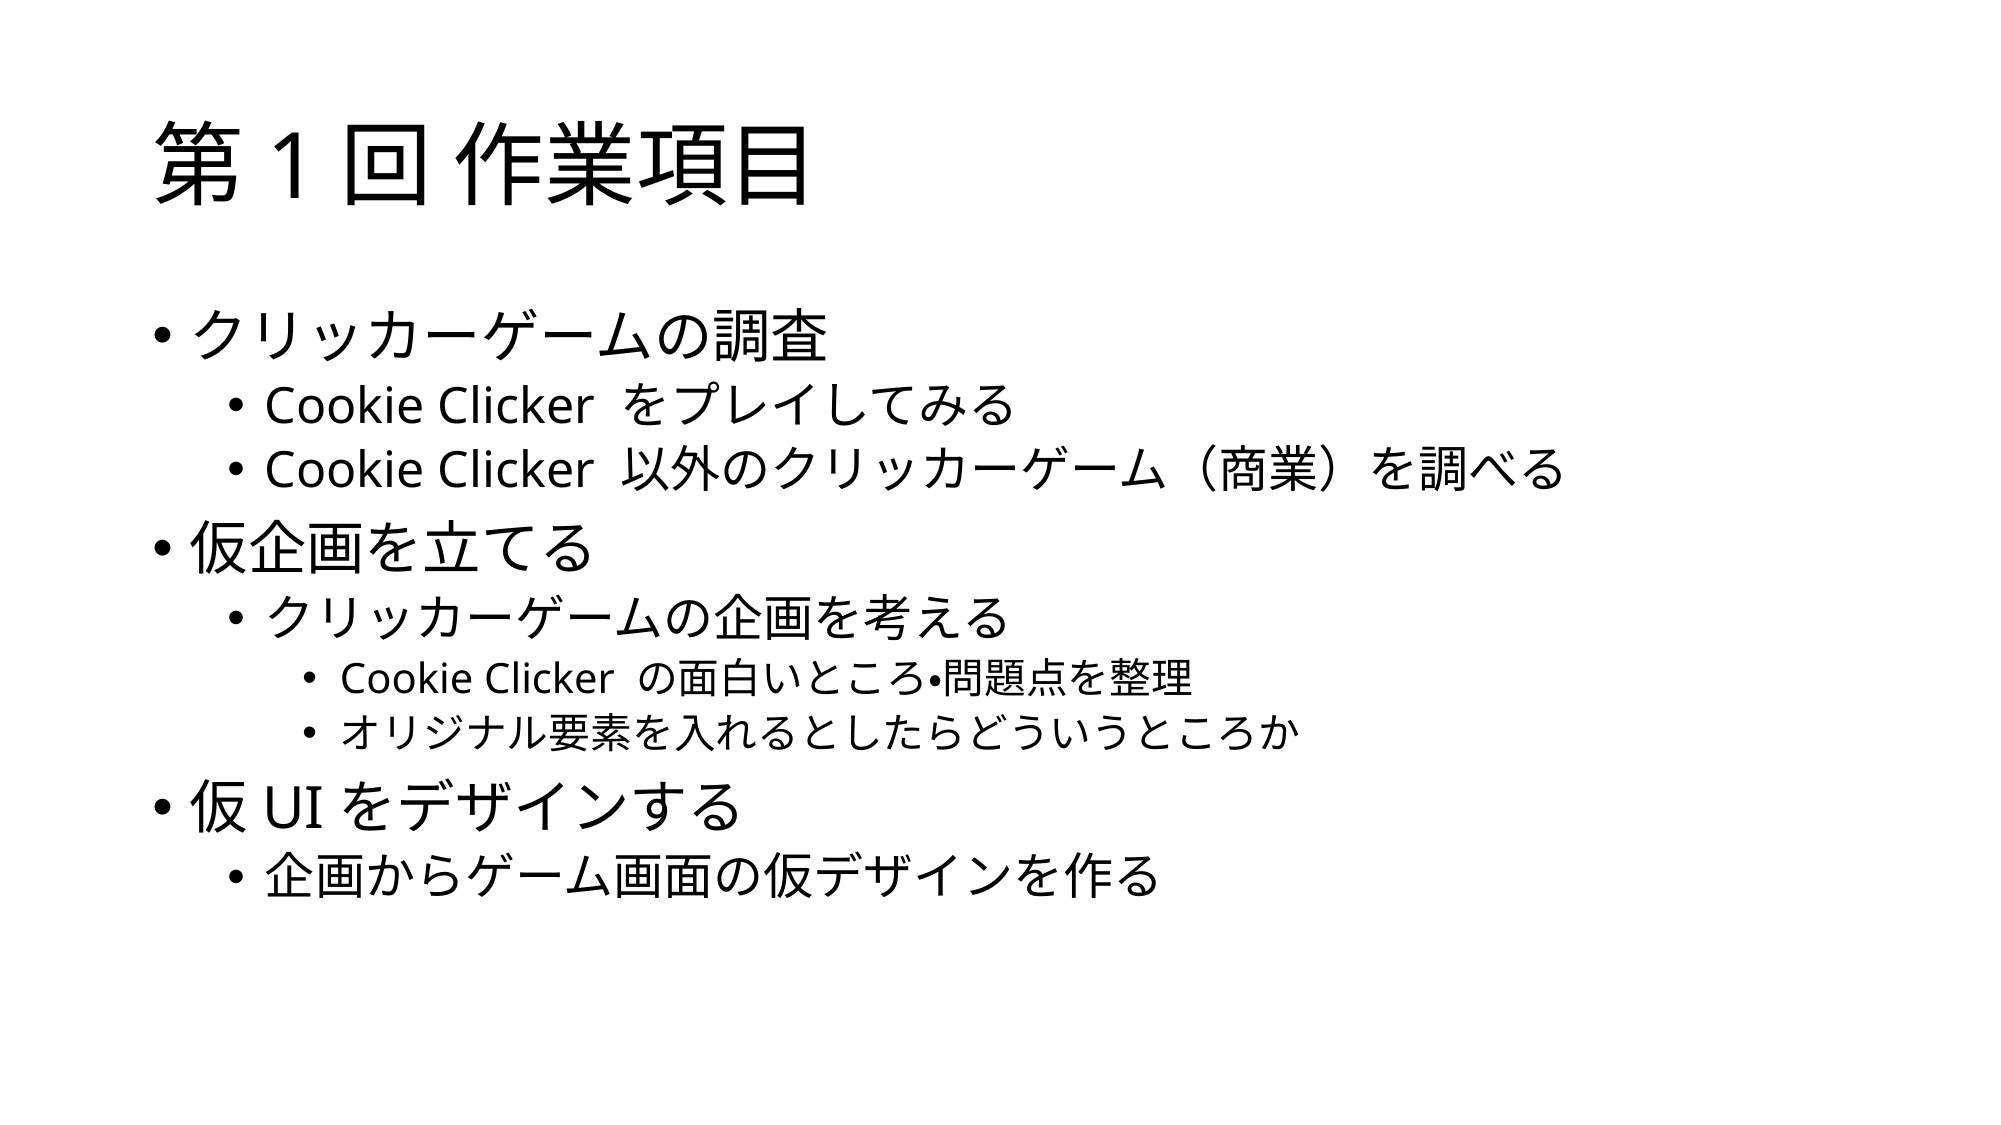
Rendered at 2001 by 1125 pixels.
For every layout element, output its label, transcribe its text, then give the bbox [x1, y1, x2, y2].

title 第1回 作業項目 [137, 59, 1863, 278]
list クリッカーゲームの調査 Cookie Clicker をプレイしてみる Cookie Clicker 以外のクリッカーゲーム（商業）を調べる 仮企画を立てる クリッカーゲームの企画を考える Cookie Clicker の面白いところ・問題点を整理 オリジナル要素を入れるとしたらどういうところか 仮UIをデザインする 企画からゲーム画面の仮デザインを作る [137, 299, 1863, 1014]
